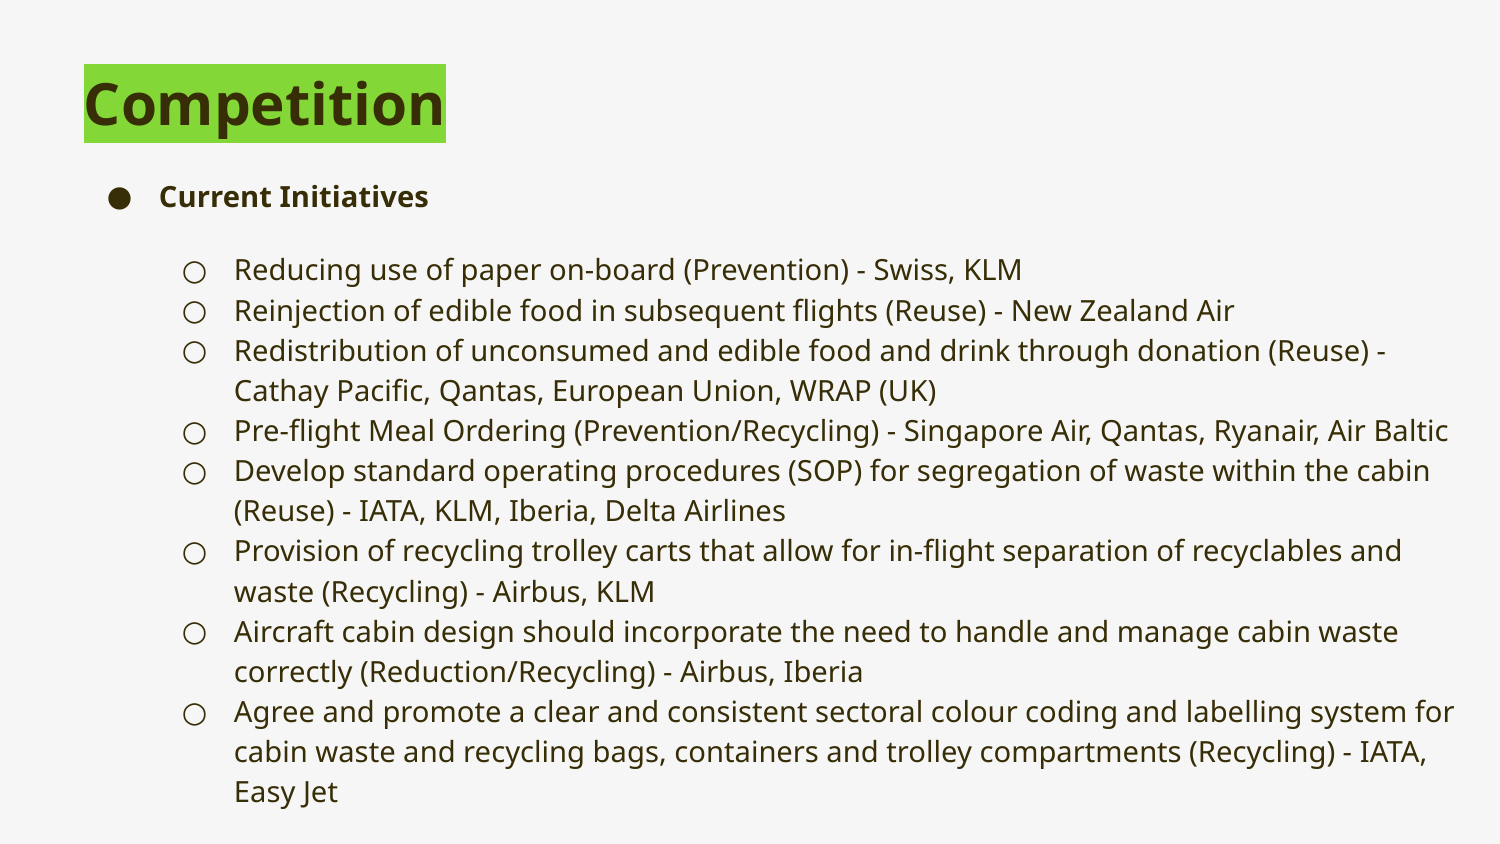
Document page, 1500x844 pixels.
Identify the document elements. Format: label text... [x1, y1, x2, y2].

title Competition [68, 52, 663, 126]
list Current Initiatives Reducing use of paper on-board (Prevention) - Swiss, KLM Reinjection of edible food in subsequent flights (Reuse) - New Zealand Air Redistribution of unconsumed and edible food and drink through donation (Reuse) - Cathay Pacific, Qantas, European Union, WRAP (UK) Pre-flight Meal Ordering (Prevention/Recycling) - Singapore Air, Qantas, Ryanair, Air Baltic Develop standard operating procedures (SOP) for segregation of waste within the cabin (Reuse) - IATA, KLM, Iberia, Delta Airlines Provision of recycling trolley carts that allow for in-flight separation of recyclables and waste (Recycling) - Airbus, KLM Aircraft cabin design should incorporate the need to handle and manage cabin waste correctly (Reduction/Recycling) - Airbus, Iberia Agree and promote a clear and consistent sectoral colour coding and labelling system for cabin waste and recycling bags, containers and trolley compartments (Recycling) - IATA, Easy Jet [69, 163, 1475, 824]
